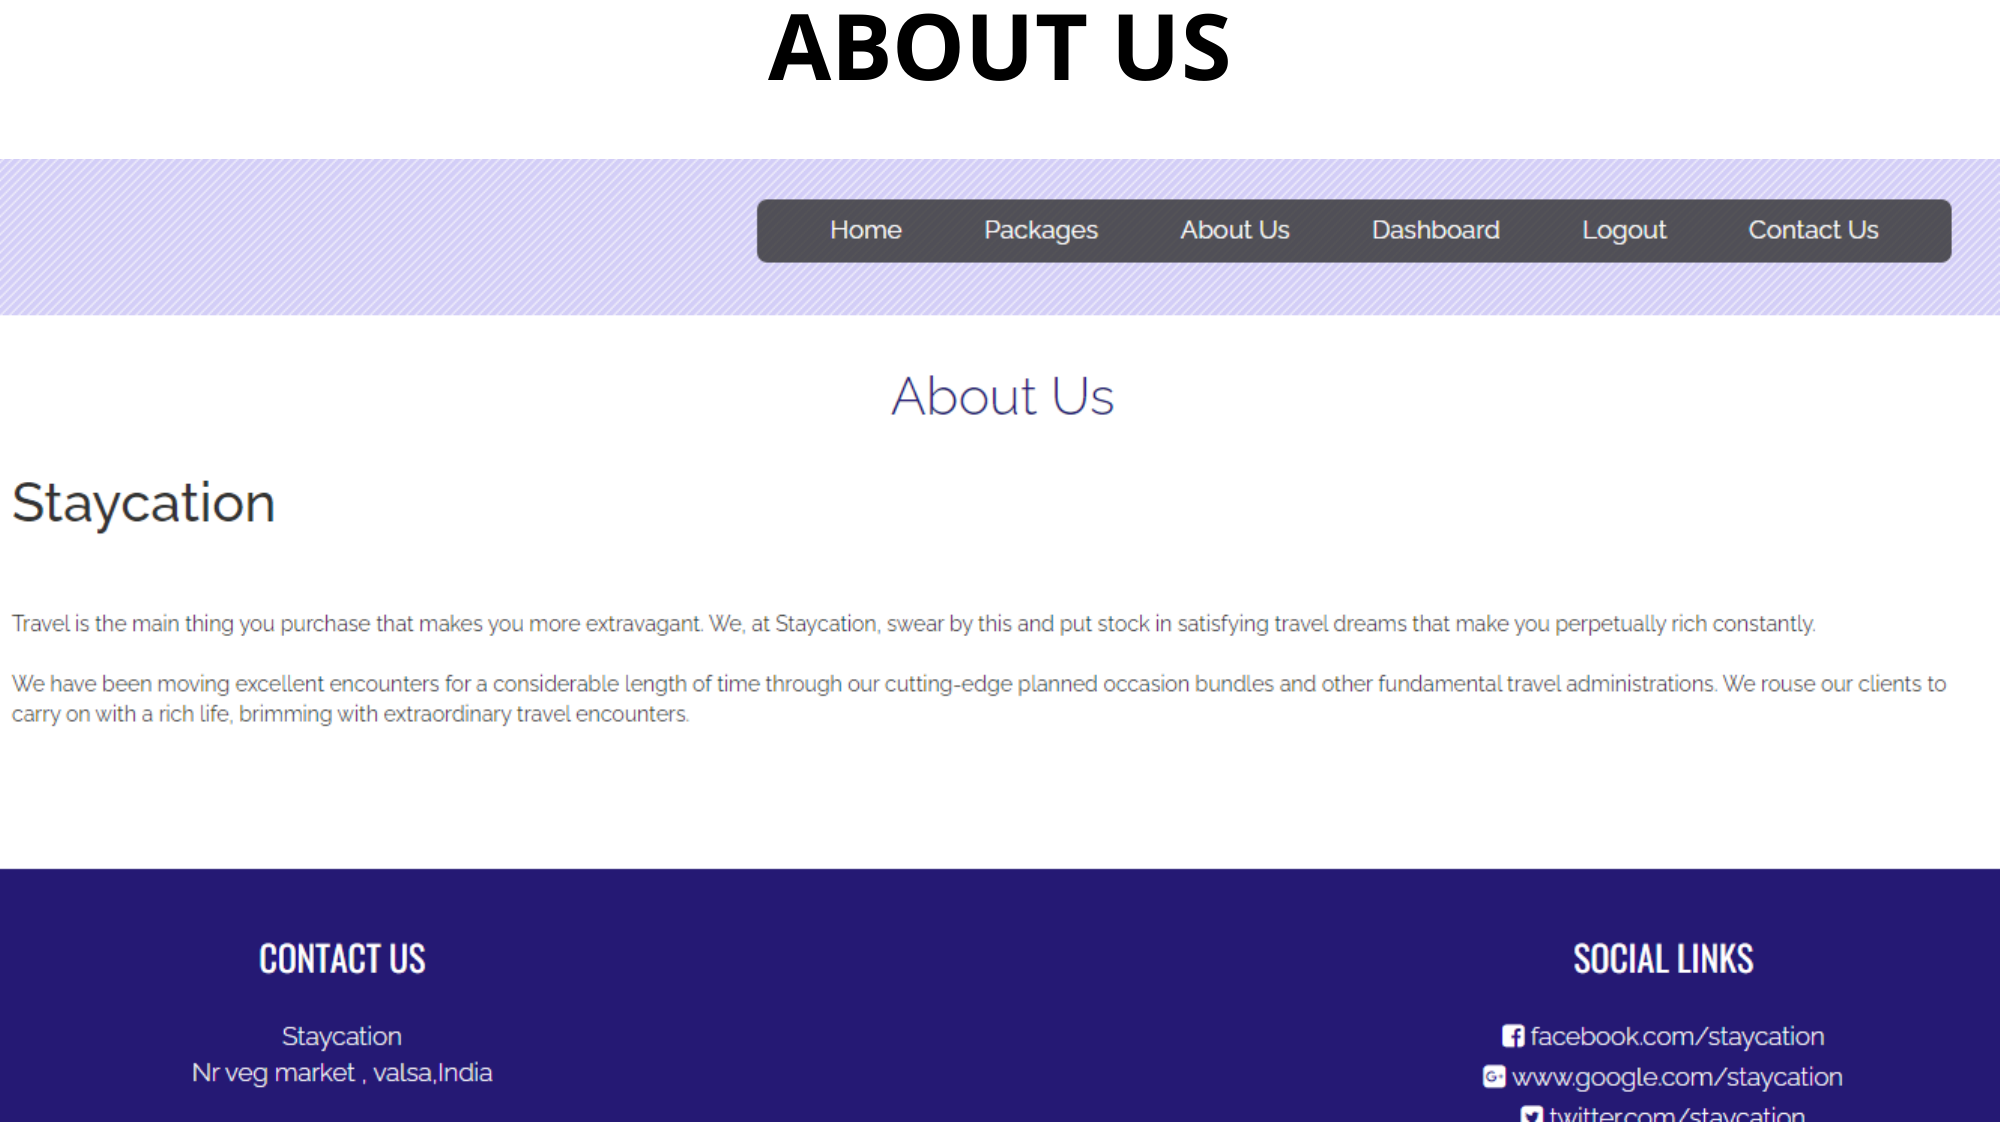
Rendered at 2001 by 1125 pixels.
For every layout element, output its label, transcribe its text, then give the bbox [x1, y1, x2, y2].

picture [0, 159, 2000, 1122]
title ABOUT US [137, 0, 1863, 159]
